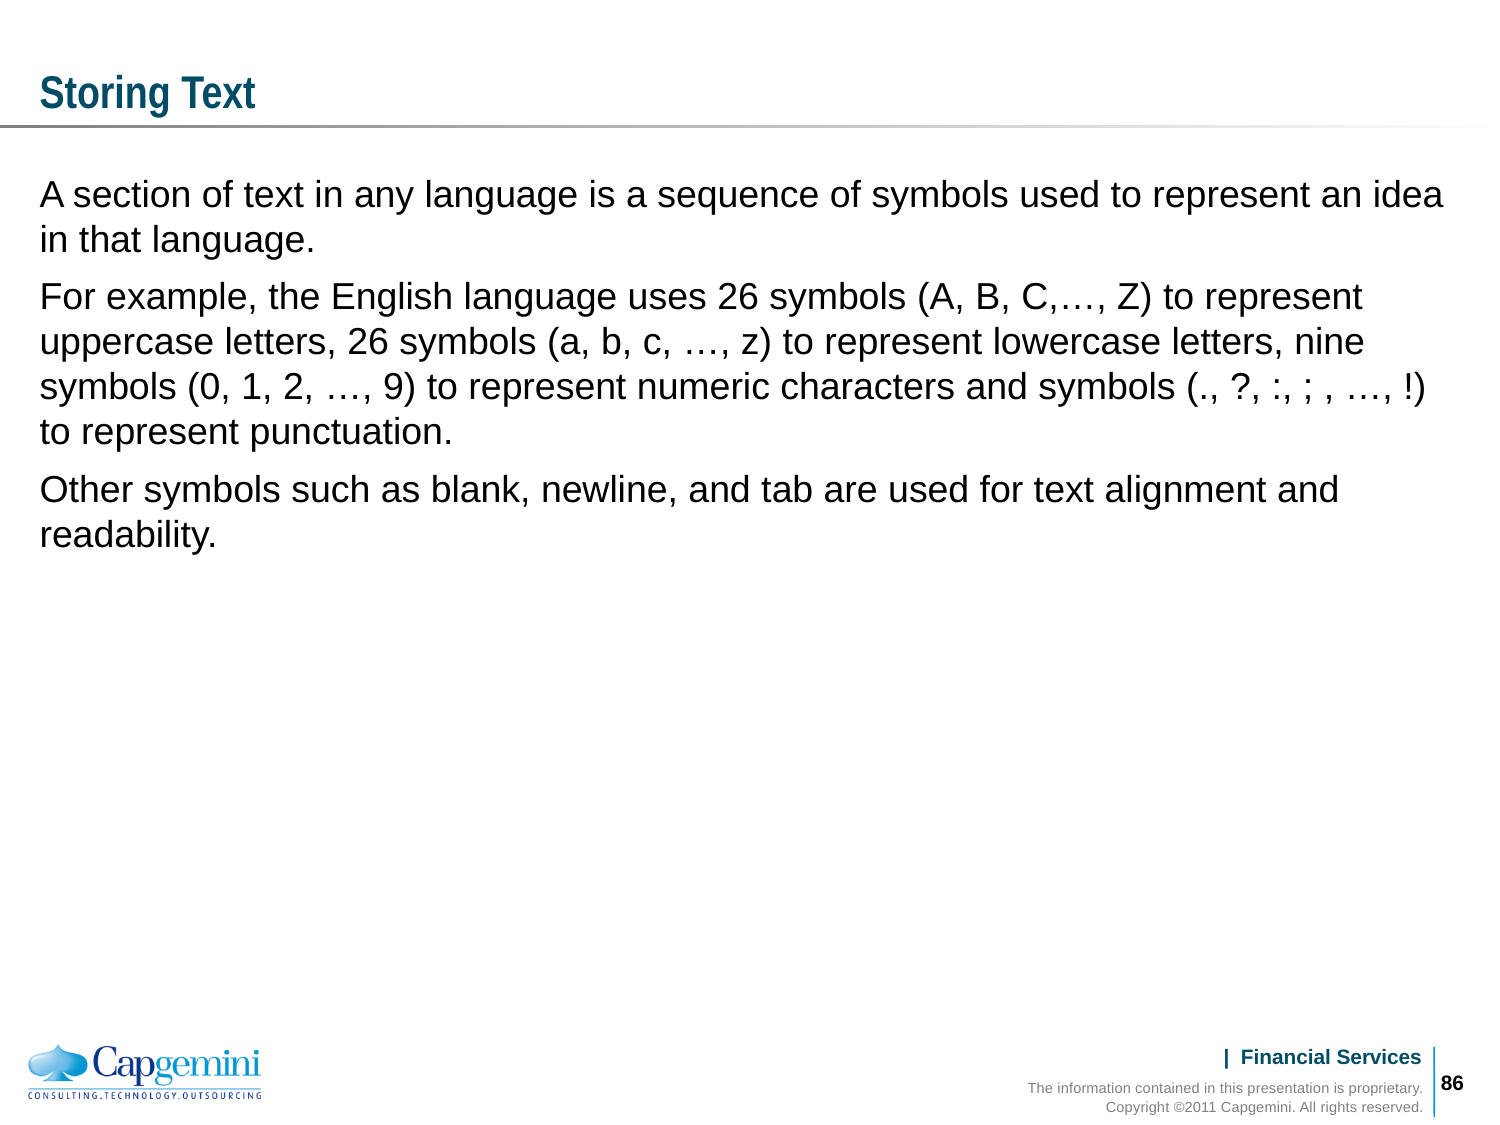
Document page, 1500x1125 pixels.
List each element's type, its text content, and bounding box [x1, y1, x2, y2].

picture [26, 1043, 263, 1100]
title Storing Text [39, 34, 1470, 126]
list A section of text in any language is a sequence of symbols used to represent an idea in that language. For example, the English language uses 26 symbols (A, B, C,…, Z) to represent uppercase letters, 26 symbols (a, b, c, …, z) to represent lowercase letters, nine symbols (0, 1, 2, …, 9) to represent numeric characters and symbols (., ?, :, ; , …, !) to represent punctuation. Other symbols such as blank, newline, and tab are used for text alignment and readability. [39, 162, 1465, 988]
